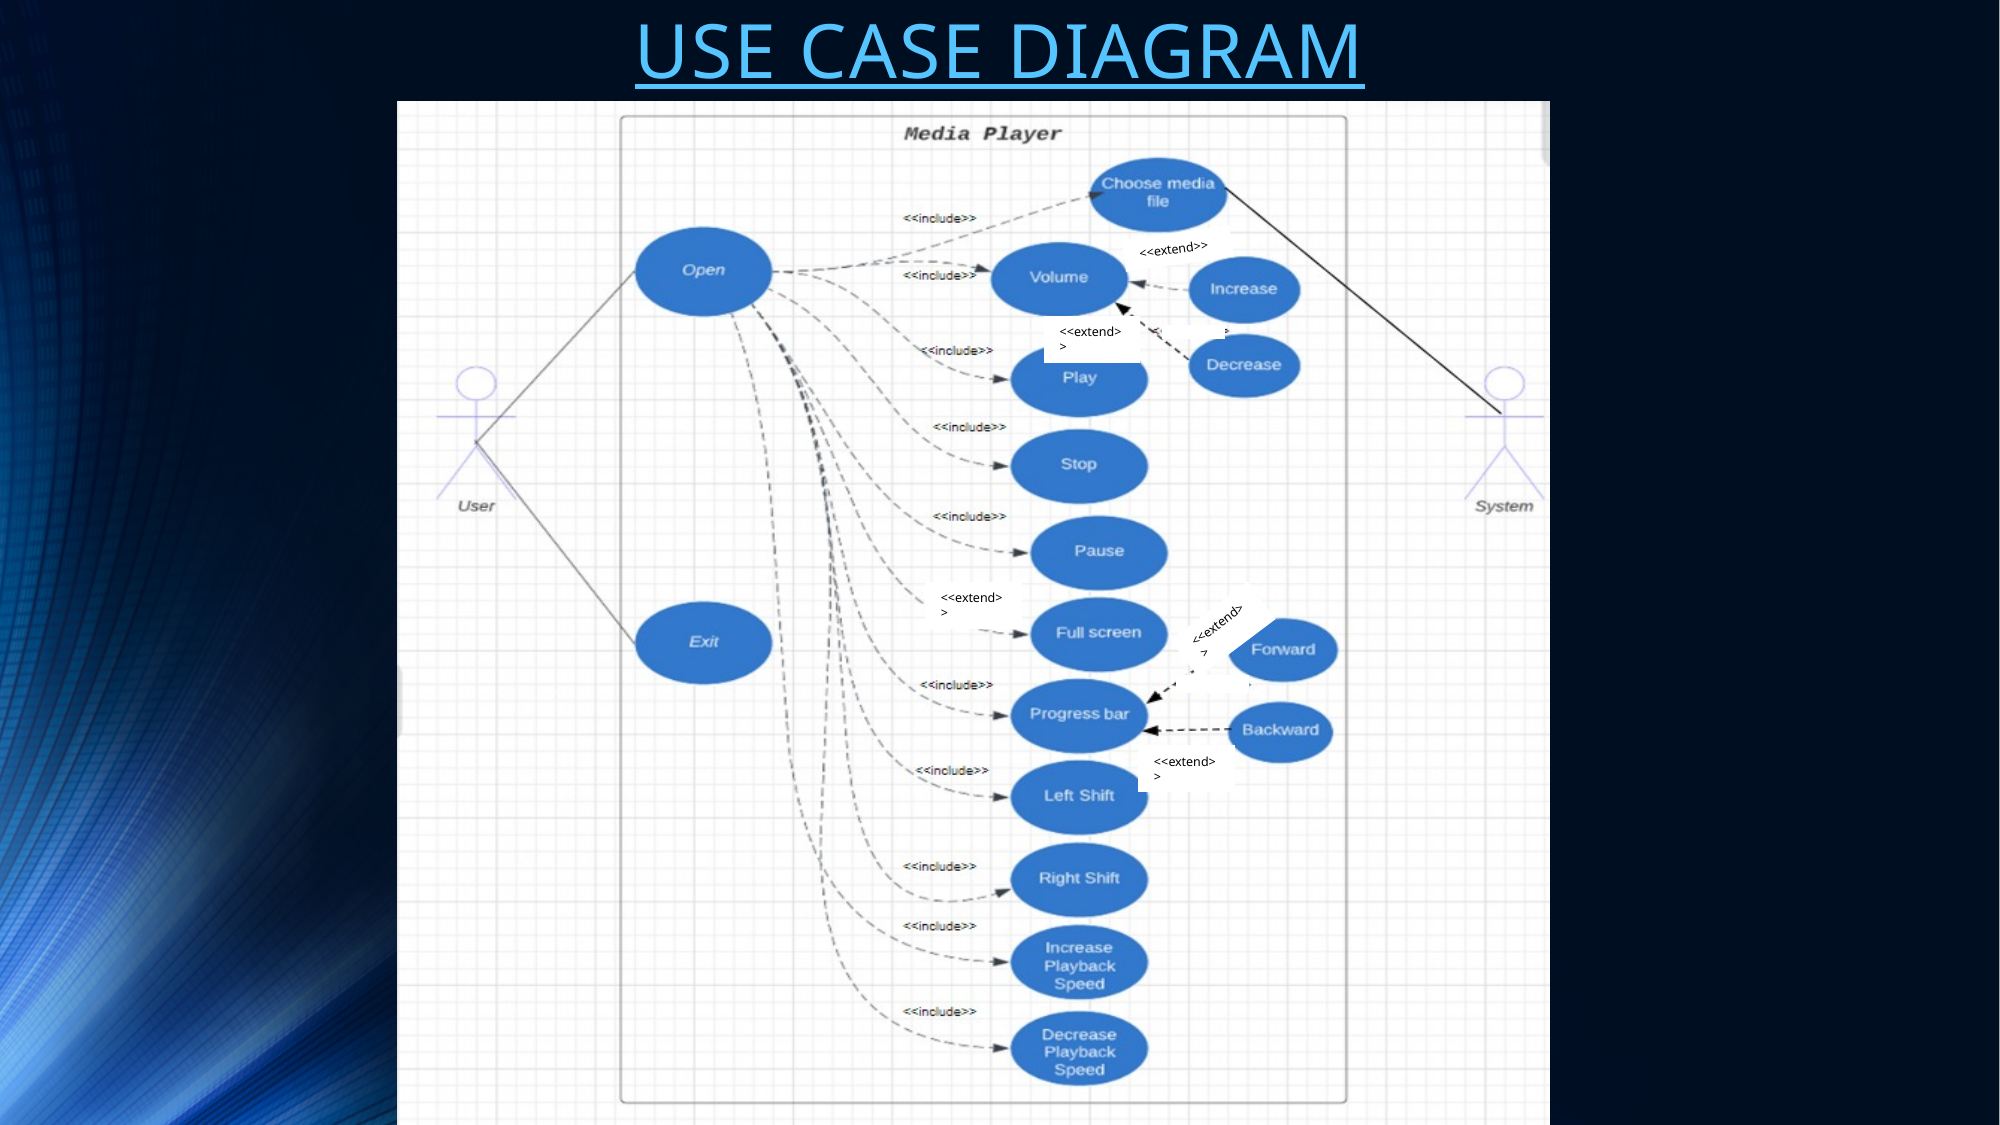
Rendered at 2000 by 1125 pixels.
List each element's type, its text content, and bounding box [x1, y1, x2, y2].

title USE CASE DIAGRAM [249, 0, 1750, 102]
picture [0, 0, 2000, 1125]
